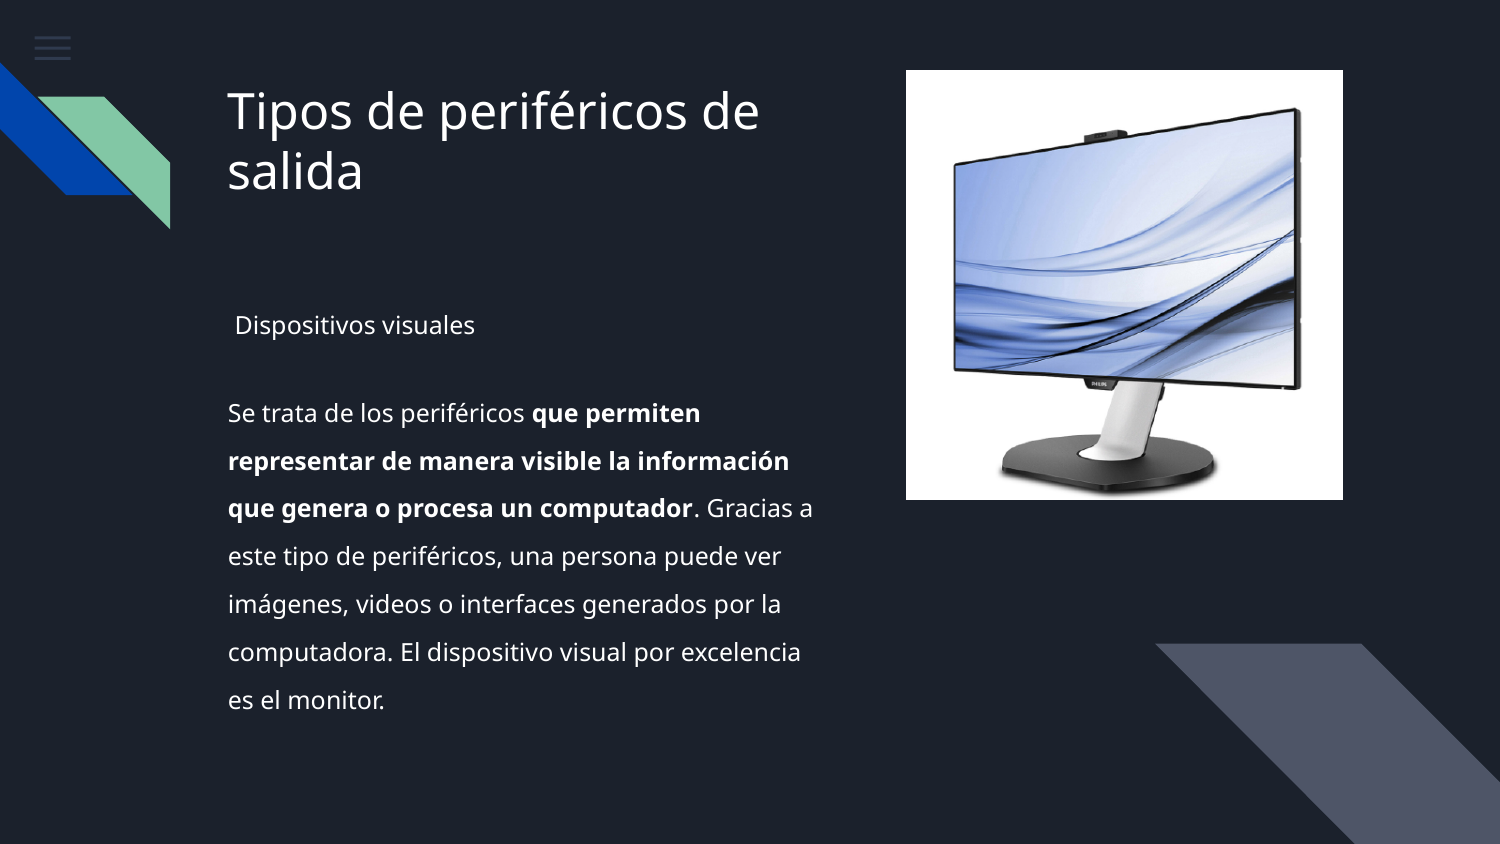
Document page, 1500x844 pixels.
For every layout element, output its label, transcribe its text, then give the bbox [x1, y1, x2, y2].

list Se trata de los periféricos que permiten representar de manera visible la información que genera o procesa un computador. Gracias a este tipo de periféricos, una persona puede ver imágenes, videos o interfaces generados por la computadora. El dispositivo visual por excelencia es el monitor. [212, 364, 836, 751]
text_box [1154, 643, 1500, 844]
title Tipos de periféricos de salida [212, 64, 836, 310]
picture [906, 69, 1343, 501]
text_box Dispositivos visuales [219, 285, 712, 355]
